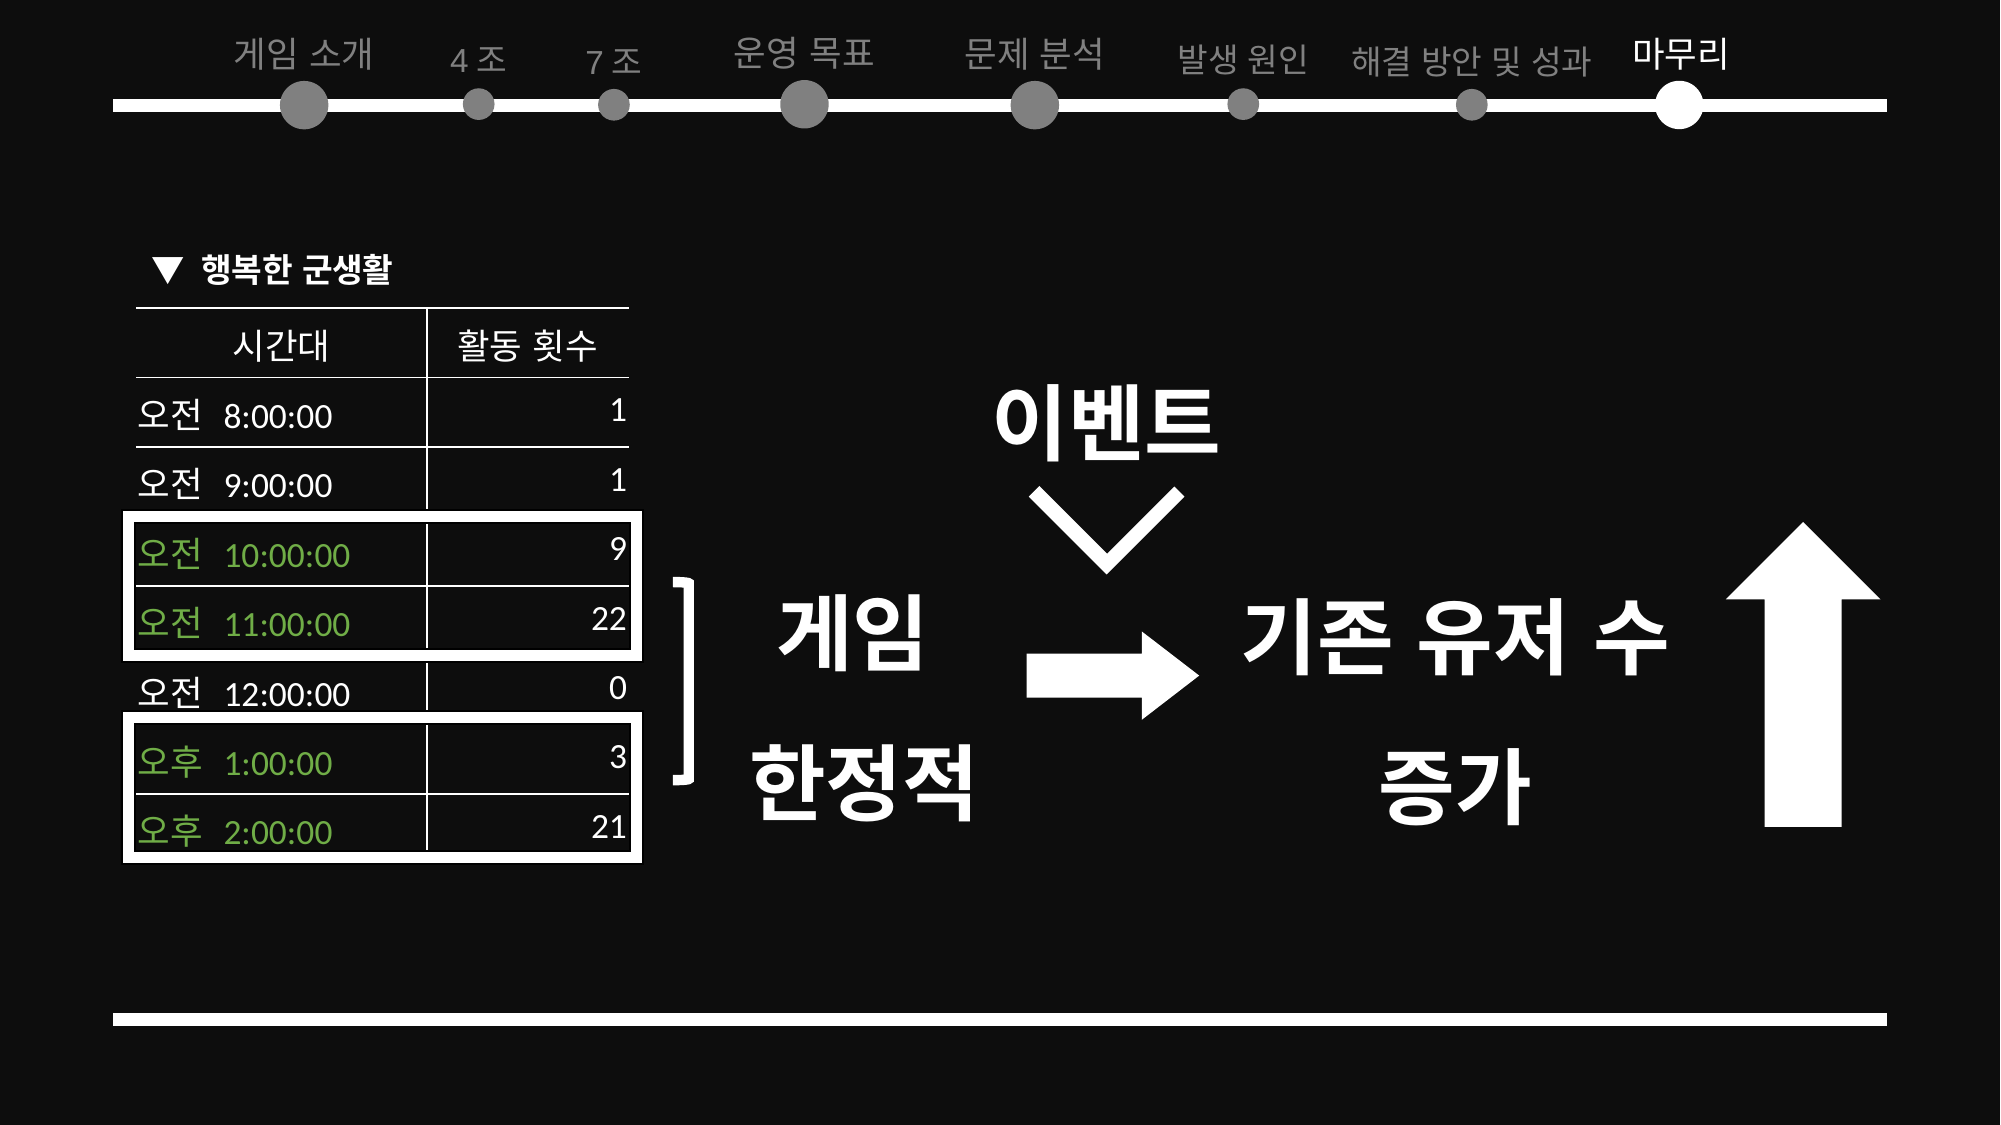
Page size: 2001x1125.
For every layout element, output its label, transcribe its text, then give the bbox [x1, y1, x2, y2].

text_box 게임 소개 [203, 3, 406, 82]
text_box [279, 80, 329, 130]
table_cell 9 [428, 524, 629, 585]
text_box [113, 1013, 1887, 1026]
table_header 활동 횟수 [428, 309, 629, 377]
table_cell 오전 12:00:00 [136, 663, 426, 710]
table_cell 오전 11:00:00 [136, 587, 426, 648]
text_box 마무리 [1580, 2, 1783, 82]
text_box [121, 509, 644, 663]
table_cell 0 [428, 663, 629, 710]
text_box [121, 710, 644, 865]
text_box 기존 유저 수 증가 [1208, 528, 1702, 843]
text_box [1655, 80, 1704, 130]
text_box [828, 99, 1011, 112]
table_cell 3 [428, 725, 629, 793]
table_cell 오전 8:00:00 [136, 378, 426, 446]
text_box [1059, 99, 1229, 112]
text_box [1026, 631, 1200, 720]
text_box [1725, 522, 1881, 827]
text_box 발생 원인 [1151, 11, 1336, 87]
table_cell 21 [428, 795, 629, 850]
text_box 이벤트 [922, 313, 1291, 479]
text_box 4조 [428, 11, 530, 87]
text_box 해결 방안 및 성과 [1330, 13, 1614, 89]
table_cell 22 [428, 587, 629, 648]
text_box [629, 99, 781, 112]
text_box 게임 한정적 [679, 523, 1049, 839]
text_box [1487, 99, 1655, 112]
text_box 운영 목표 [703, 2, 906, 82]
text_box [493, 99, 599, 112]
text_box [1258, 99, 1457, 112]
table_cell 1 [428, 378, 629, 446]
text_box [598, 89, 630, 121]
text_box [328, 99, 464, 112]
table_header 시간대 [136, 309, 426, 377]
text_box [113, 99, 280, 112]
table_cell 오후 1:00:00 [136, 725, 426, 793]
text_box 7조 [563, 13, 665, 89]
text_box [1703, 99, 1887, 112]
text_box [1010, 80, 1060, 130]
text_box ▼ 행복한 군생활 [136, 222, 494, 297]
table_cell 1 [428, 448, 629, 509]
text_box [1227, 88, 1260, 120]
text_box [672, 581, 679, 781]
text_box [780, 80, 829, 129]
table_cell 오전 10:00:00 [136, 524, 426, 585]
text_box [1028, 485, 1185, 575]
table_cell 오후 2:00:00 [136, 795, 426, 850]
text_box 문제 분석 [933, 3, 1136, 82]
text_box [462, 88, 495, 120]
table_cell 오전 9:00:00 [136, 448, 426, 509]
text_box [1455, 89, 1488, 121]
